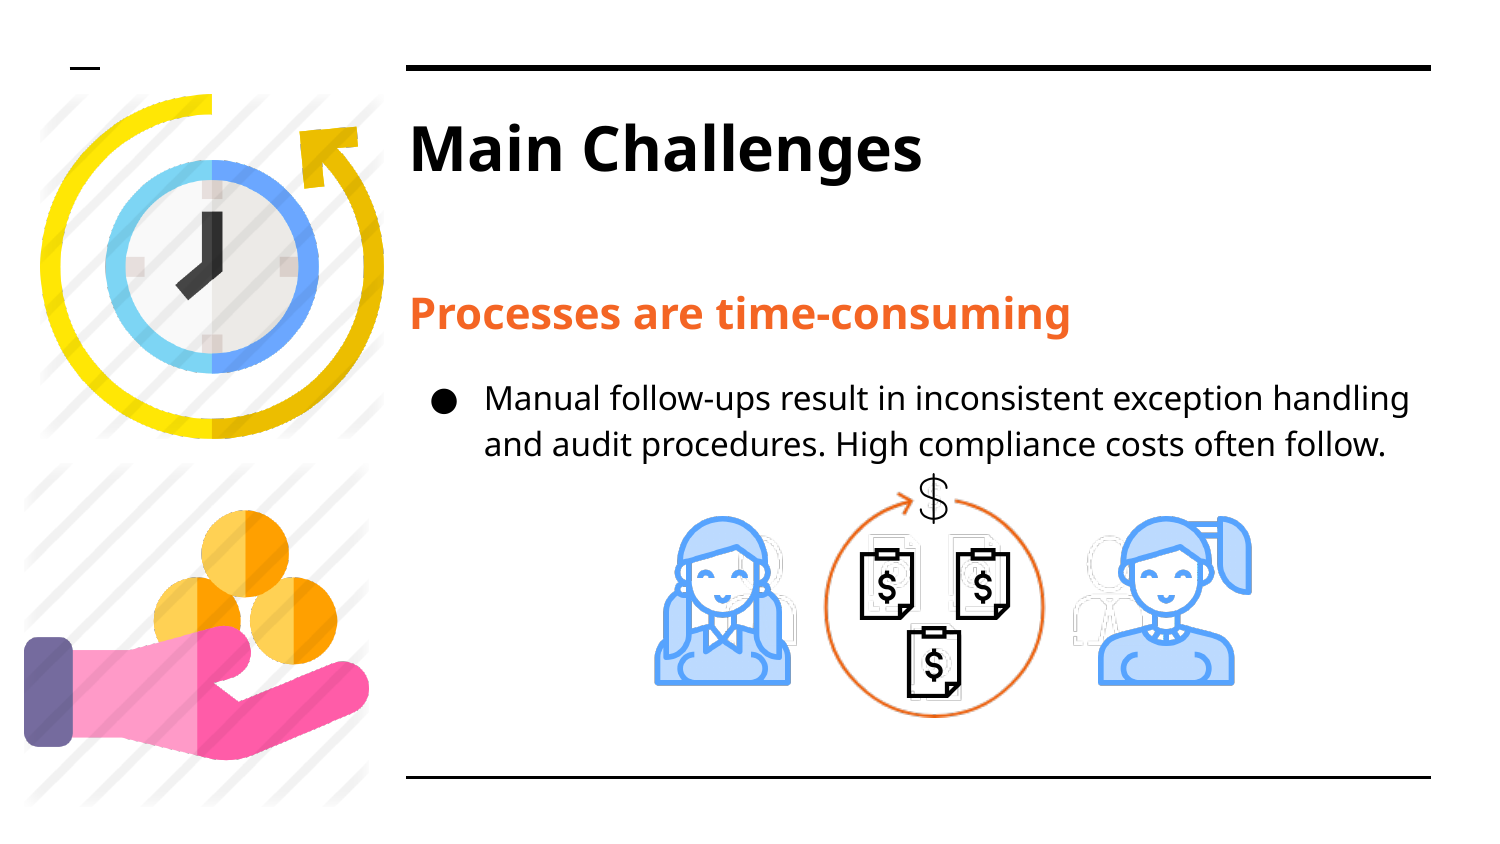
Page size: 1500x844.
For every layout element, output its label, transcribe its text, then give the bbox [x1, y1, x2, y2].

picture [631, 473, 1257, 718]
title Main Challenges [393, 94, 1431, 199]
picture [24, 462, 369, 808]
list Processes are time-consuming Manual follow-ups result in inconsistent exception handling and audit procedures. High compliance costs often follow. [393, 262, 1478, 756]
picture [39, 94, 385, 439]
